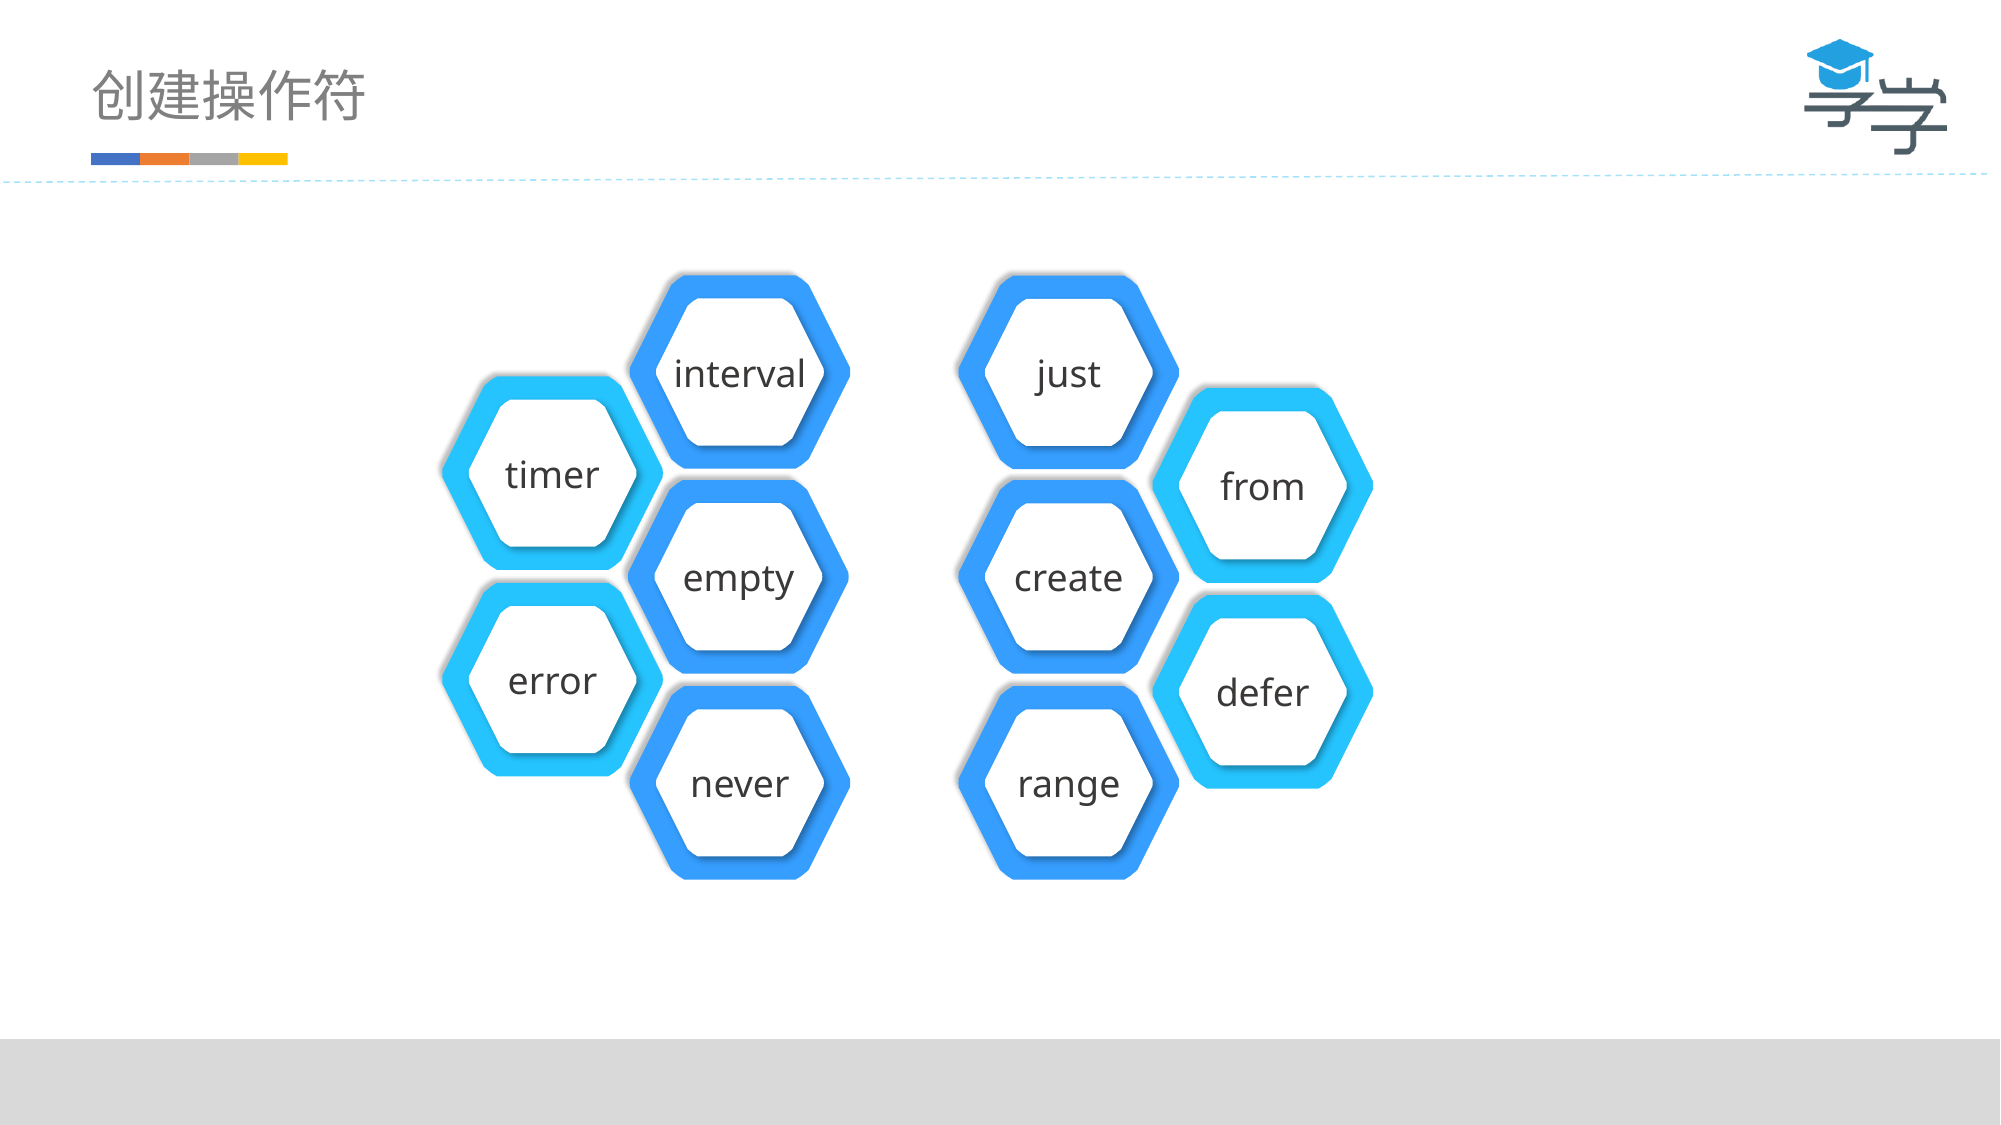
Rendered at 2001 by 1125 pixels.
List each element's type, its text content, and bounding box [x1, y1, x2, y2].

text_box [1152, 595, 1374, 789]
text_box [958, 480, 1179, 674]
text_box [629, 275, 851, 469]
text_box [442, 376, 663, 570]
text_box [629, 686, 851, 880]
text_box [90, 152, 288, 166]
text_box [1152, 387, 1374, 583]
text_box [628, 480, 849, 674]
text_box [442, 582, 663, 777]
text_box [0, 173, 1993, 183]
picture [1799, 20, 1952, 173]
text_box 创建操作符 [91, 60, 975, 128]
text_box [958, 275, 1179, 470]
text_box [958, 686, 1179, 880]
